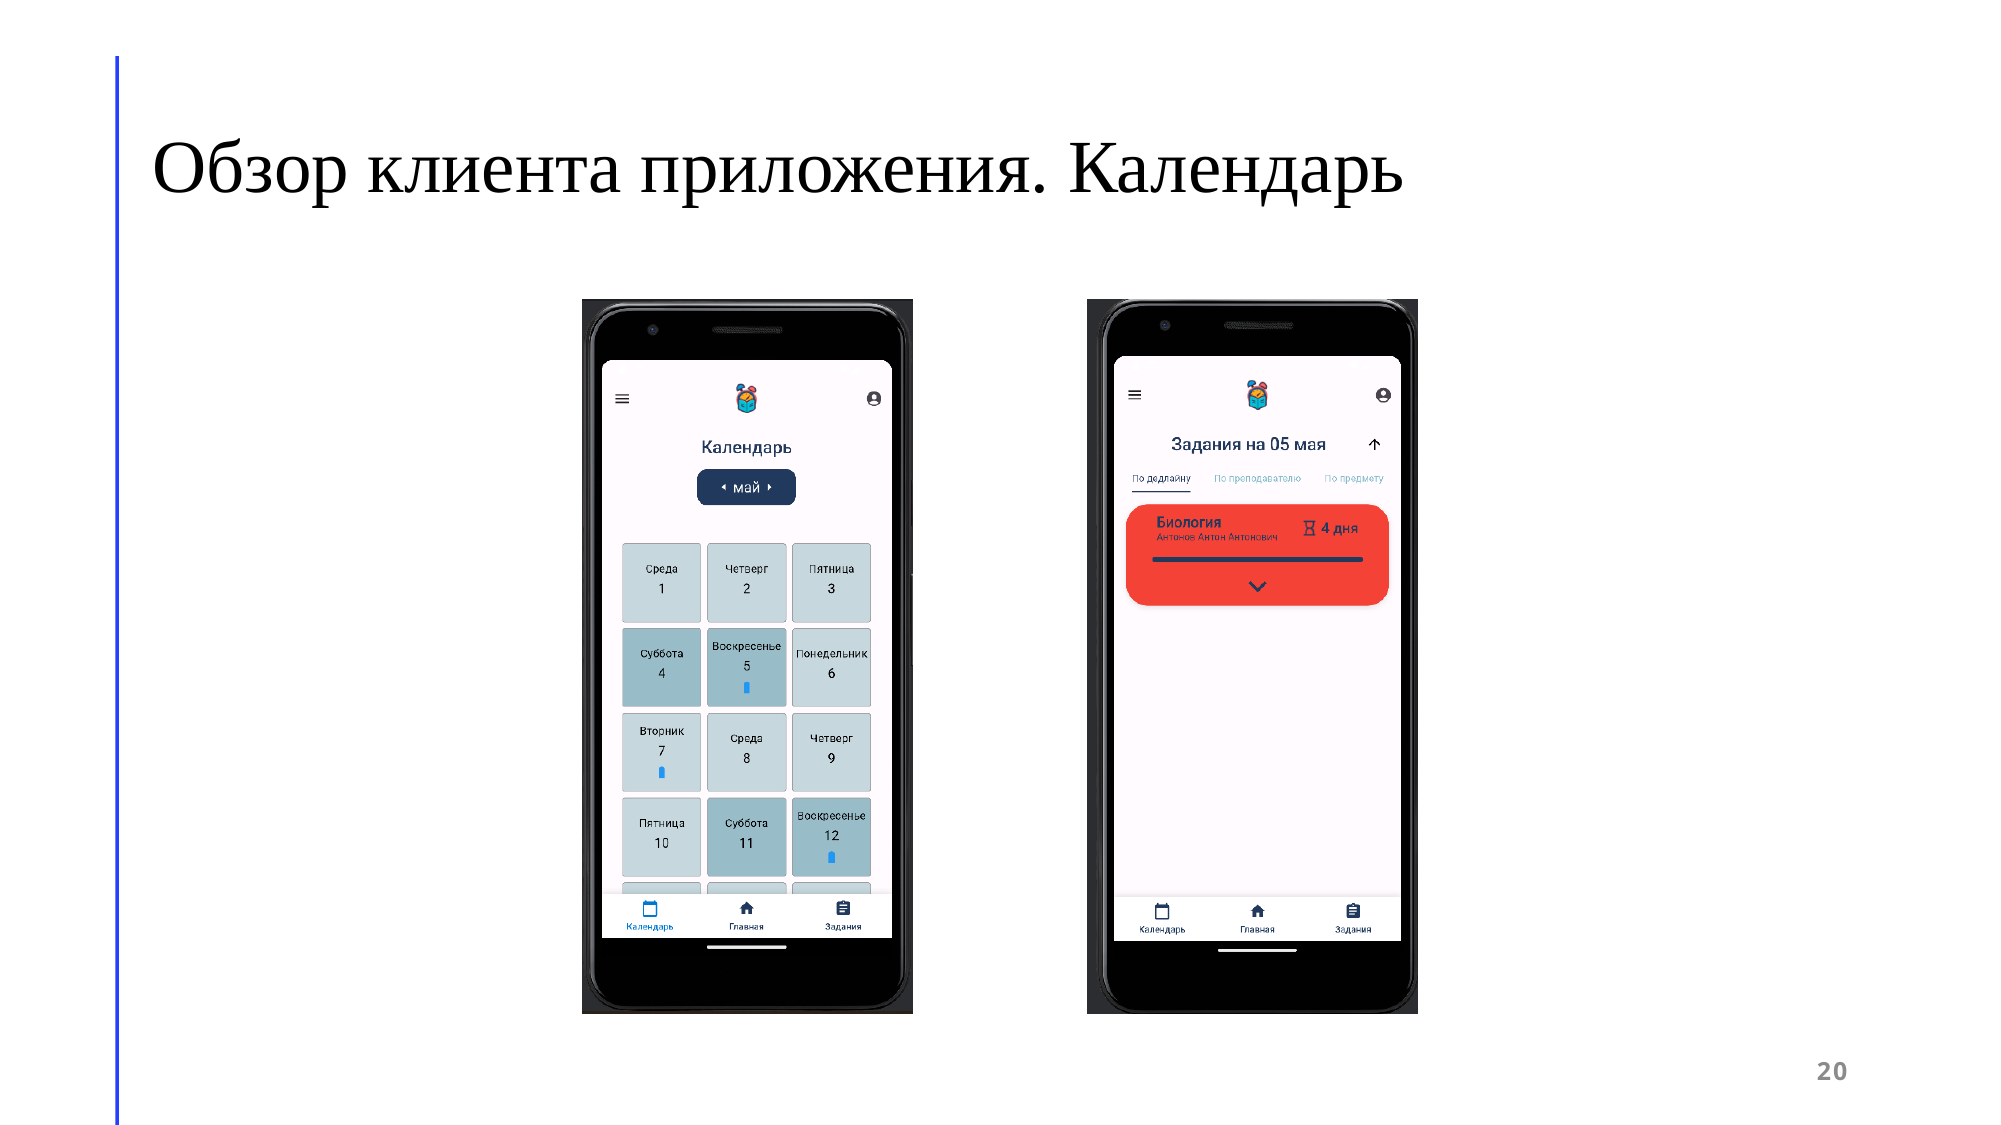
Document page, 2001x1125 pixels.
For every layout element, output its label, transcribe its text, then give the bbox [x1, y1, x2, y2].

picture [1087, 299, 1418, 1014]
title Обзор клиента приложения. Календарь [137, 59, 1863, 278]
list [582, 299, 913, 1014]
slide_number 20 [1412, 1042, 1863, 1103]
